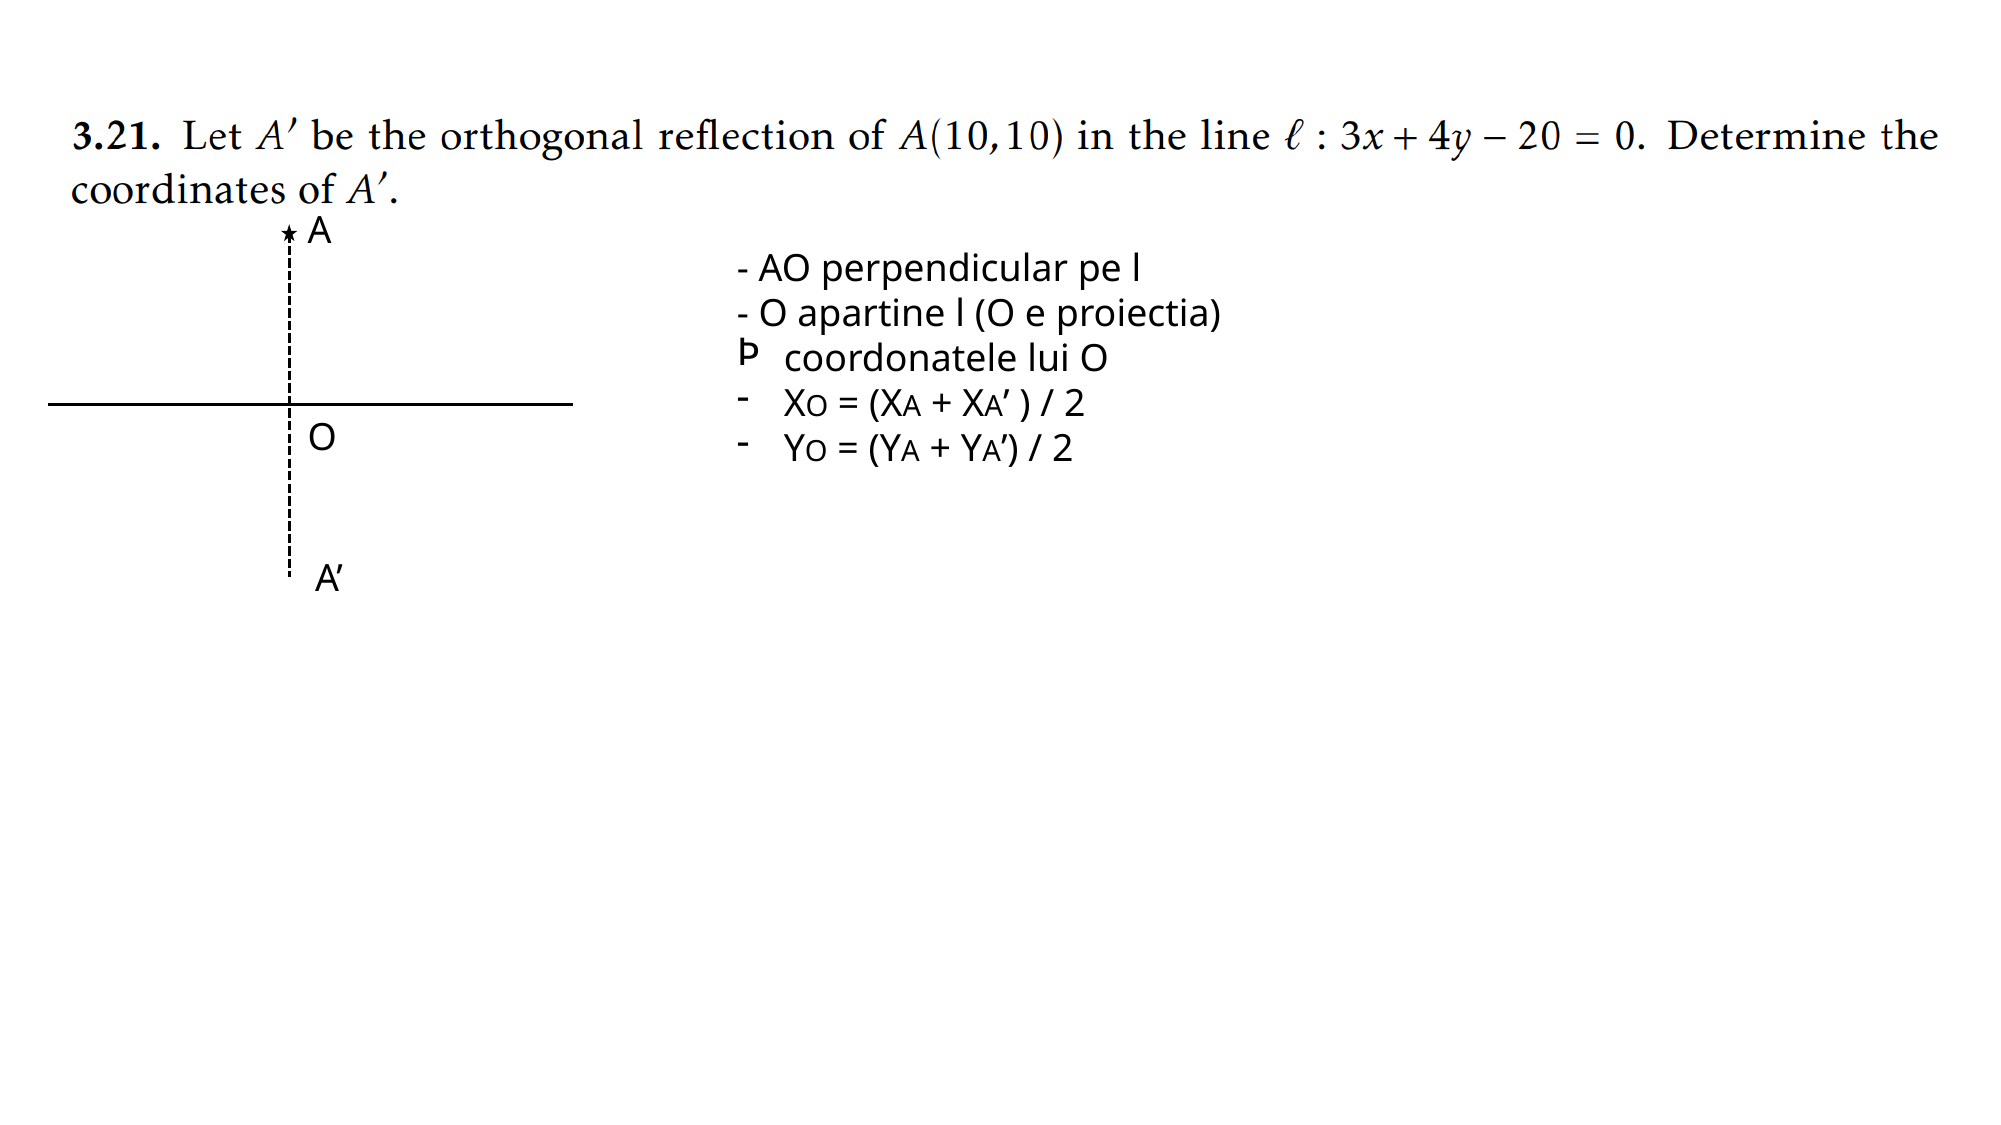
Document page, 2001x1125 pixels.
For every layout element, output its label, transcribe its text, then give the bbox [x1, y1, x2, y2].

text_box O [292, 405, 389, 465]
text_box [280, 224, 292, 242]
picture [49, 90, 1951, 222]
text_box A’ [300, 546, 364, 606]
text_box - AO perpendicular pe l - O apartine l (O e proiectia) coordonatele lui O XO = (XA + XA’ ) / 2 YO = (YA + YA’) / 2 [722, 236, 1287, 477]
text_box A [292, 222, 364, 259]
